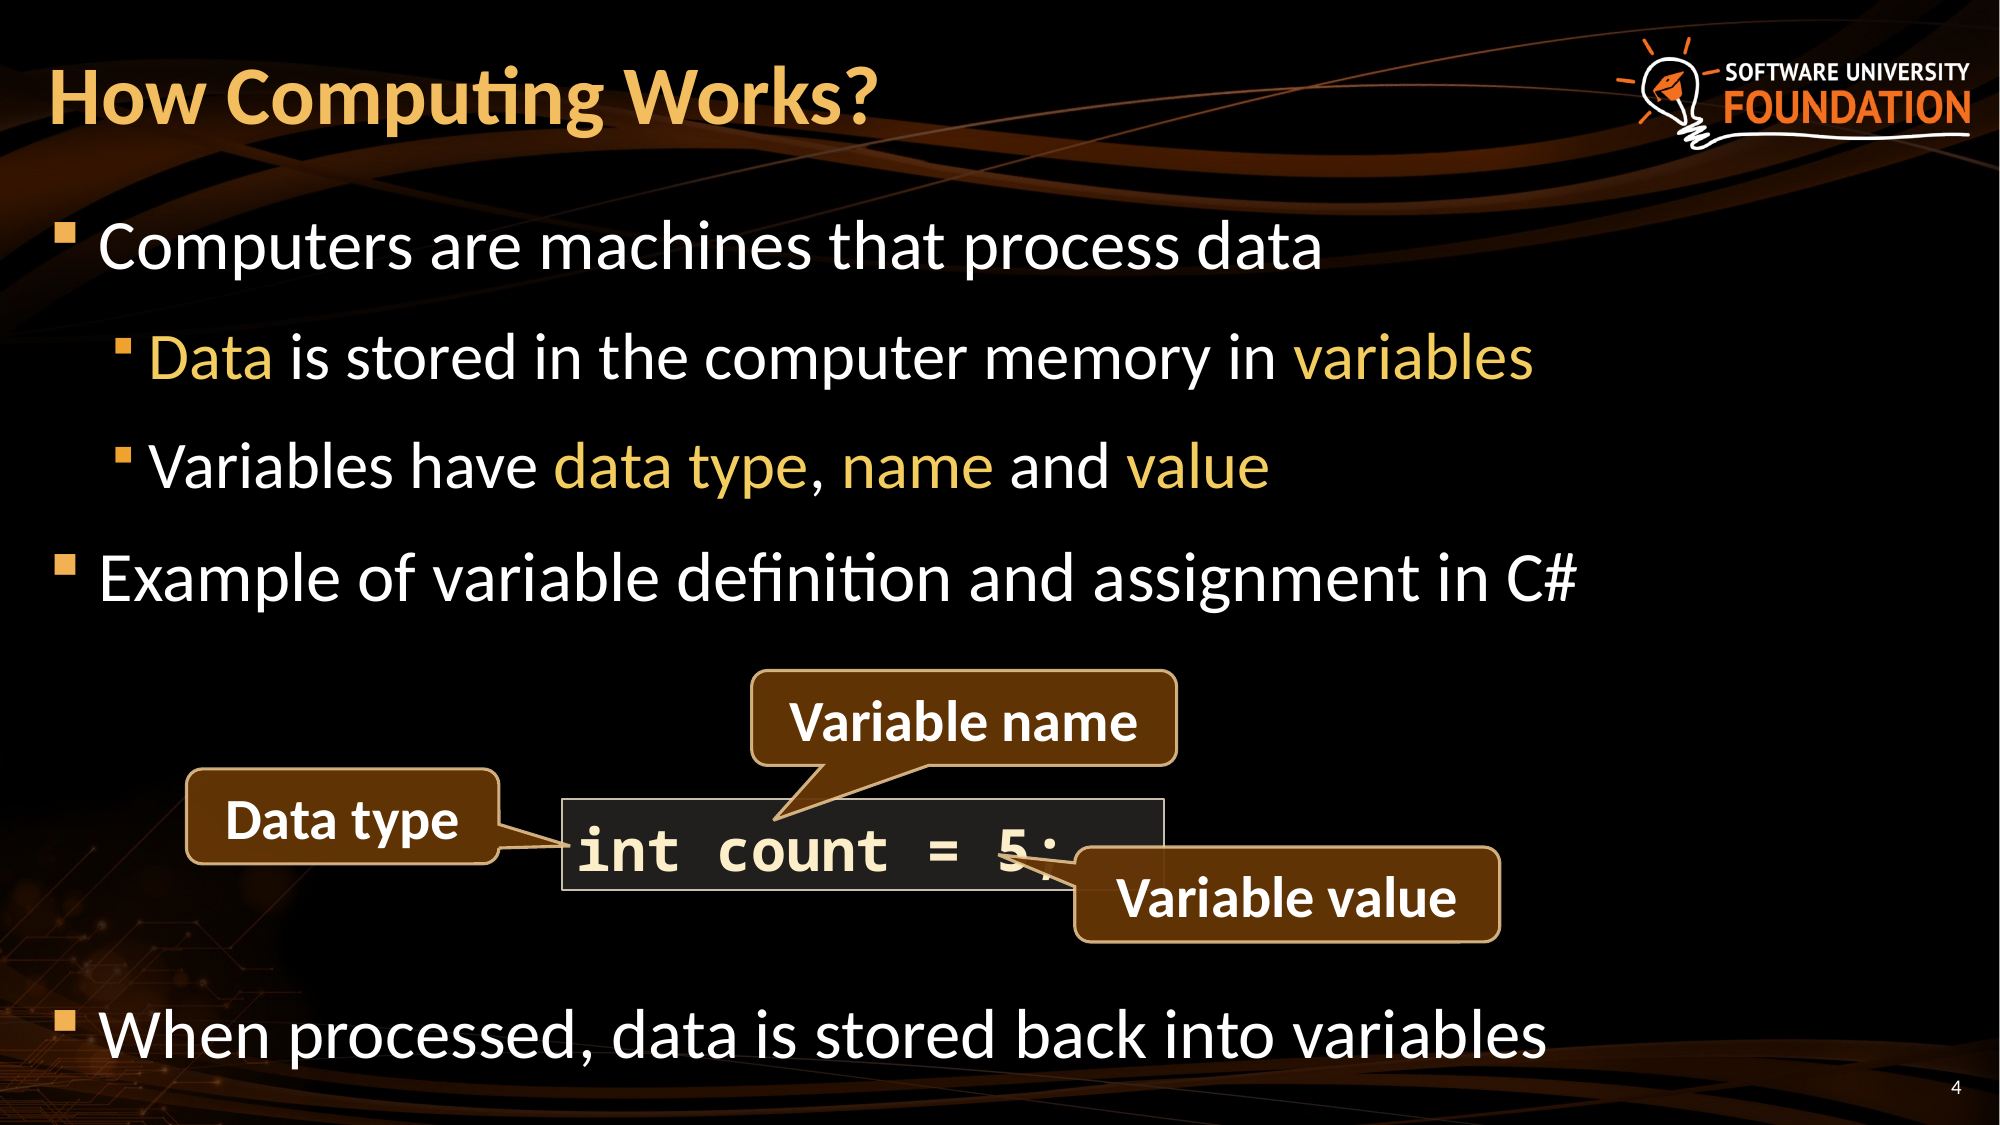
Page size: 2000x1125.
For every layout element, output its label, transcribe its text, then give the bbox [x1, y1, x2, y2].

text_box Variable value [997, 845, 1501, 944]
list Computers are machines that process data Data is stored in the computer memory in variables Variables have data type, name and value Example of variable definition and assignment in C# When processed, data is stored back into variables [31, 188, 1968, 1103]
text_box Data type [185, 767, 571, 865]
text_box int count = 5; [561, 798, 1165, 891]
title How Computing Works? [30, 6, 1602, 189]
picture [0, 0, 2000, 1125]
text_box Variable name [750, 669, 1178, 822]
